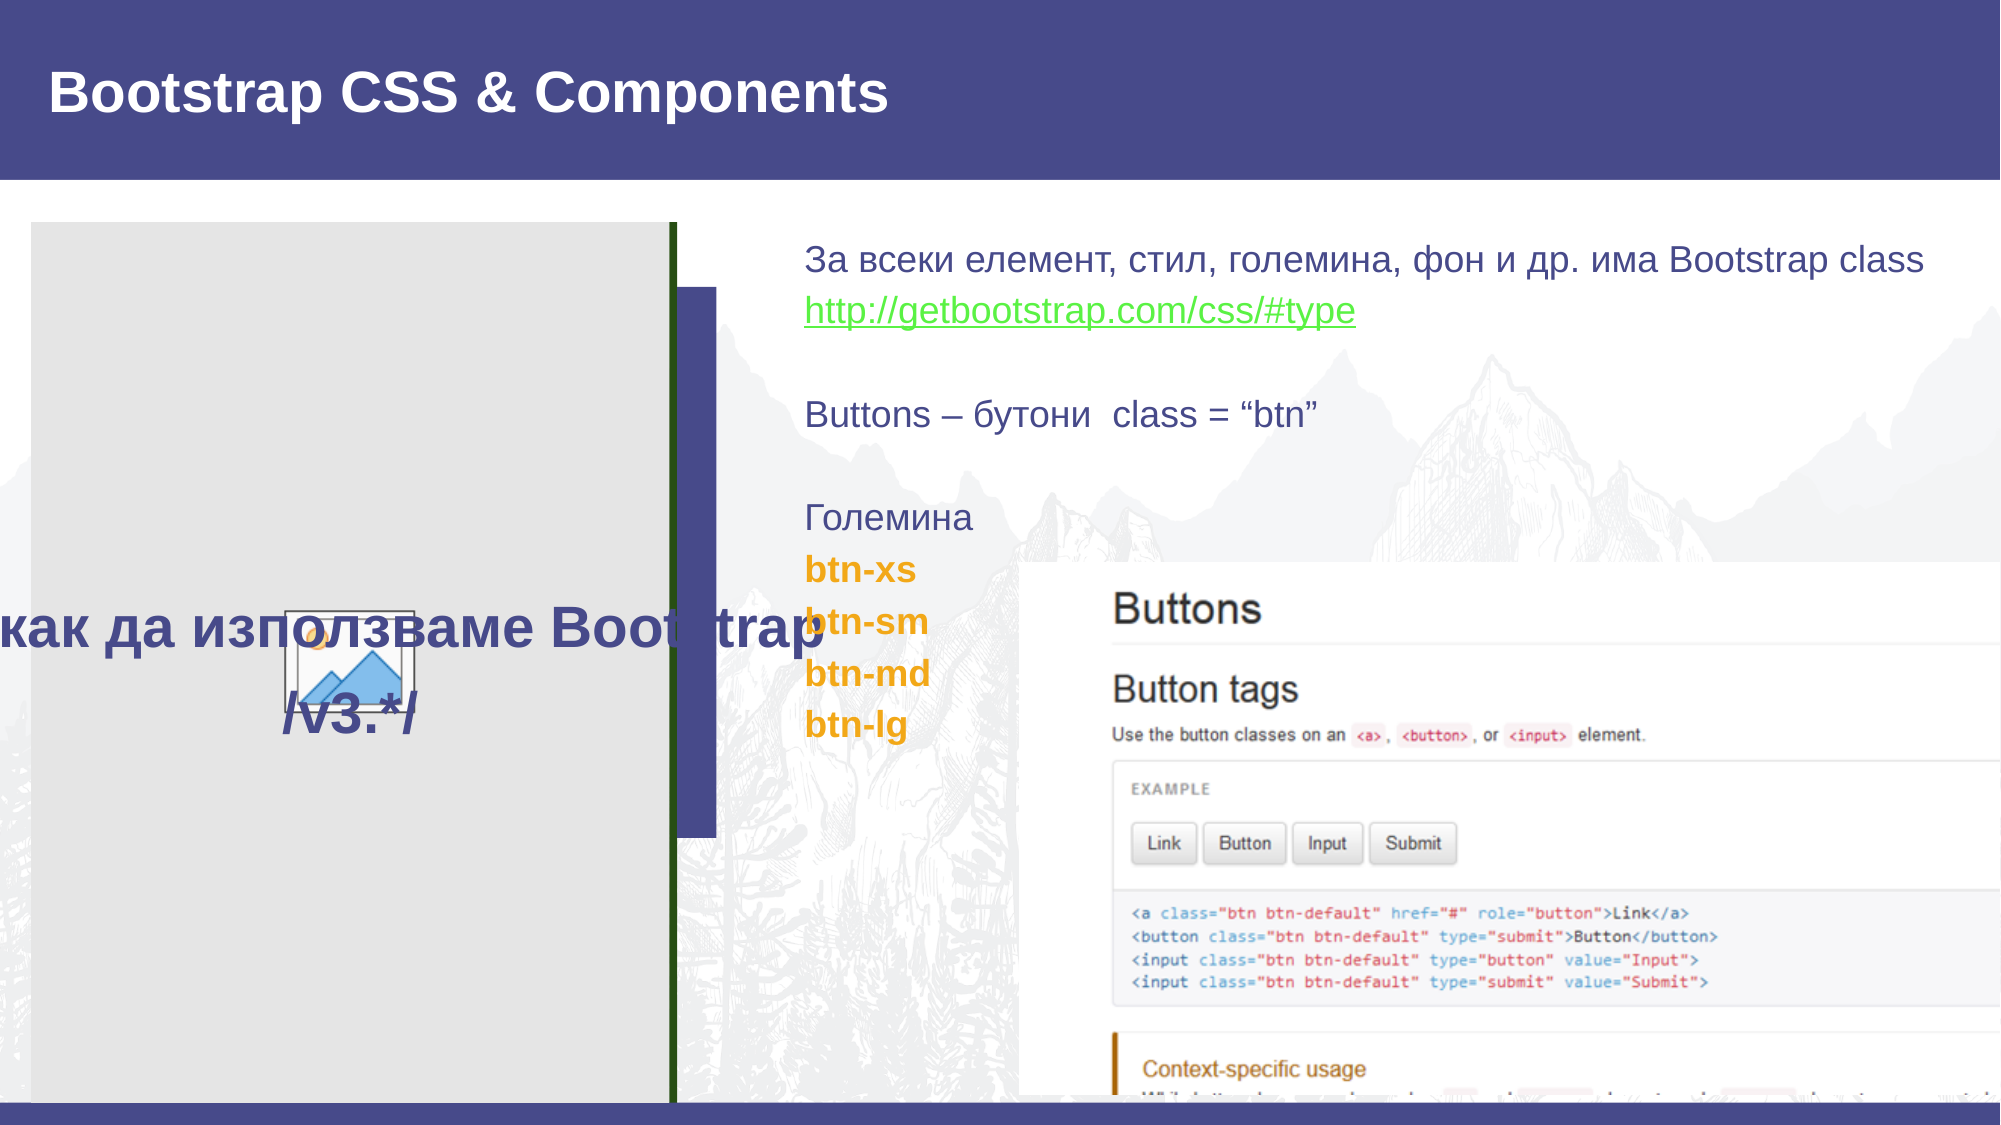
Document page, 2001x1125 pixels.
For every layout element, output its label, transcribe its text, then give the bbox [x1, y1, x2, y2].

picture [1019, 562, 2000, 1095]
title Bootstrap CSS & Components [31, 16, 1591, 162]
picture [30, 222, 670, 1103]
list За всеки елемент, стил, големина, фон и др. има Bootstrap class http://getbootstrap.com/css/#type Buttons – бутони class = “btn” Големина btn-xs btn-sm btn-md btn-lg [786, 222, 1968, 1047]
